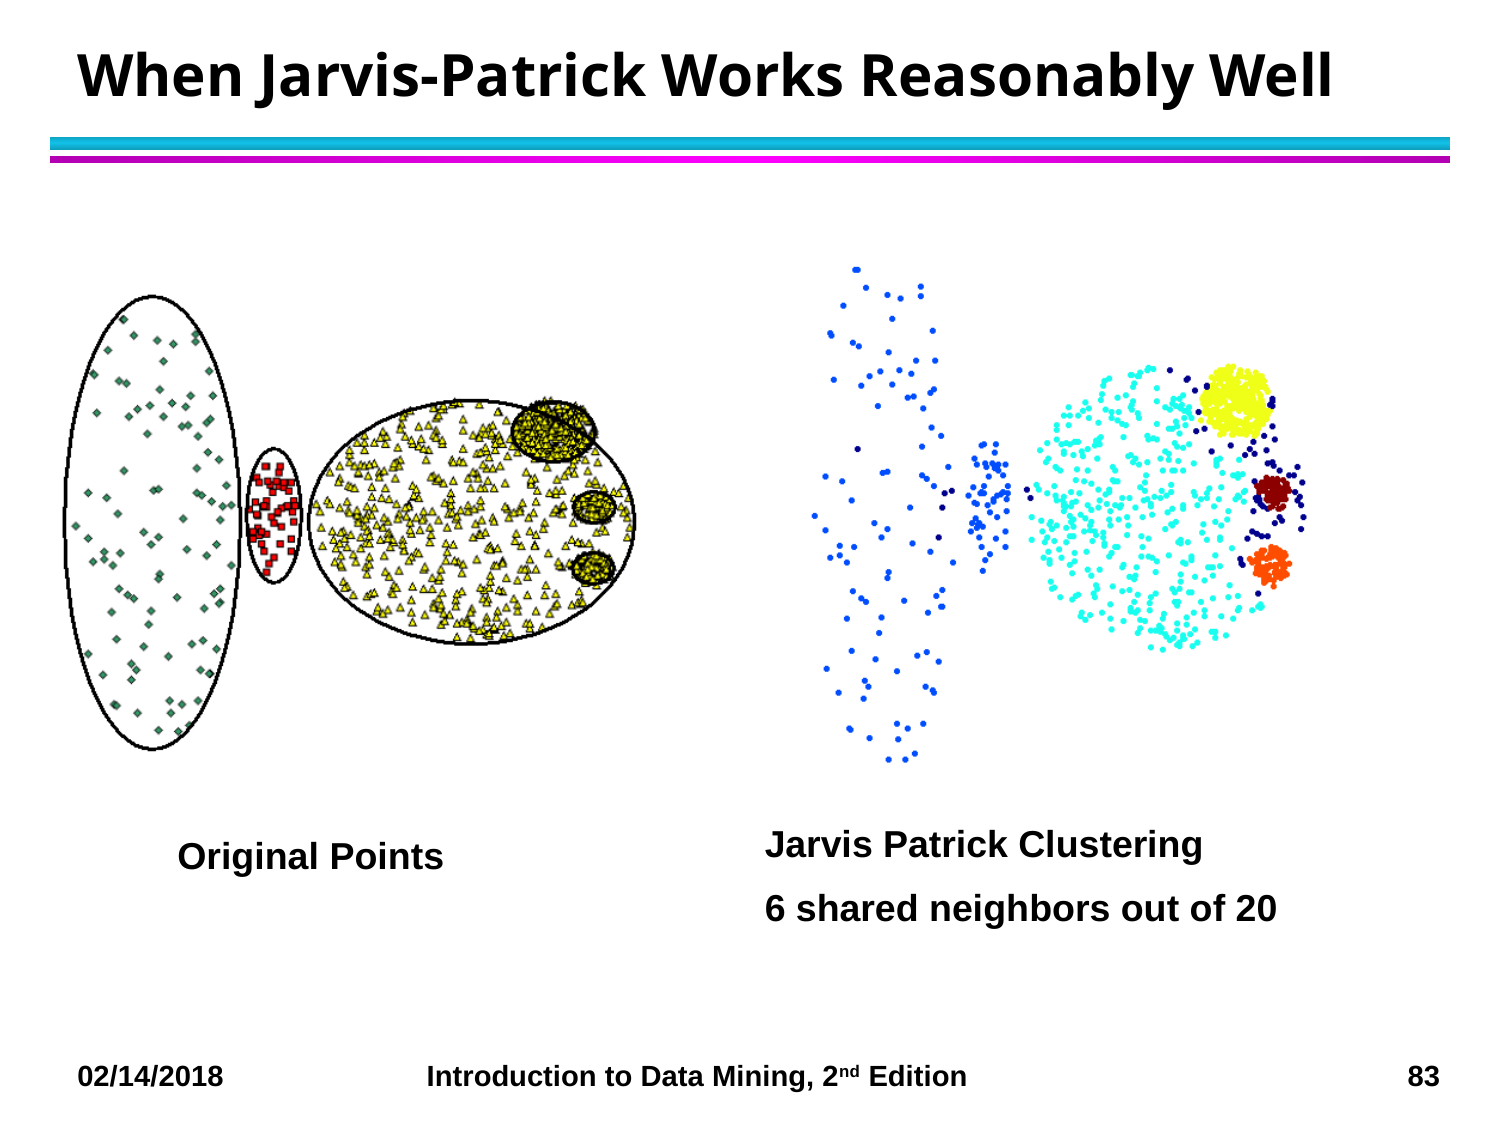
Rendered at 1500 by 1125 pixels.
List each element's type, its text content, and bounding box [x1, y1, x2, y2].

picture [22, 224, 1446, 826]
text_box Jarvis Patrick Clustering 6 shared neighbors out of 20 [749, 835, 1425, 936]
text_box Original Points [162, 824, 575, 885]
title When Jarvis-Patrick Works Reasonably Well [62, 24, 1421, 116]
